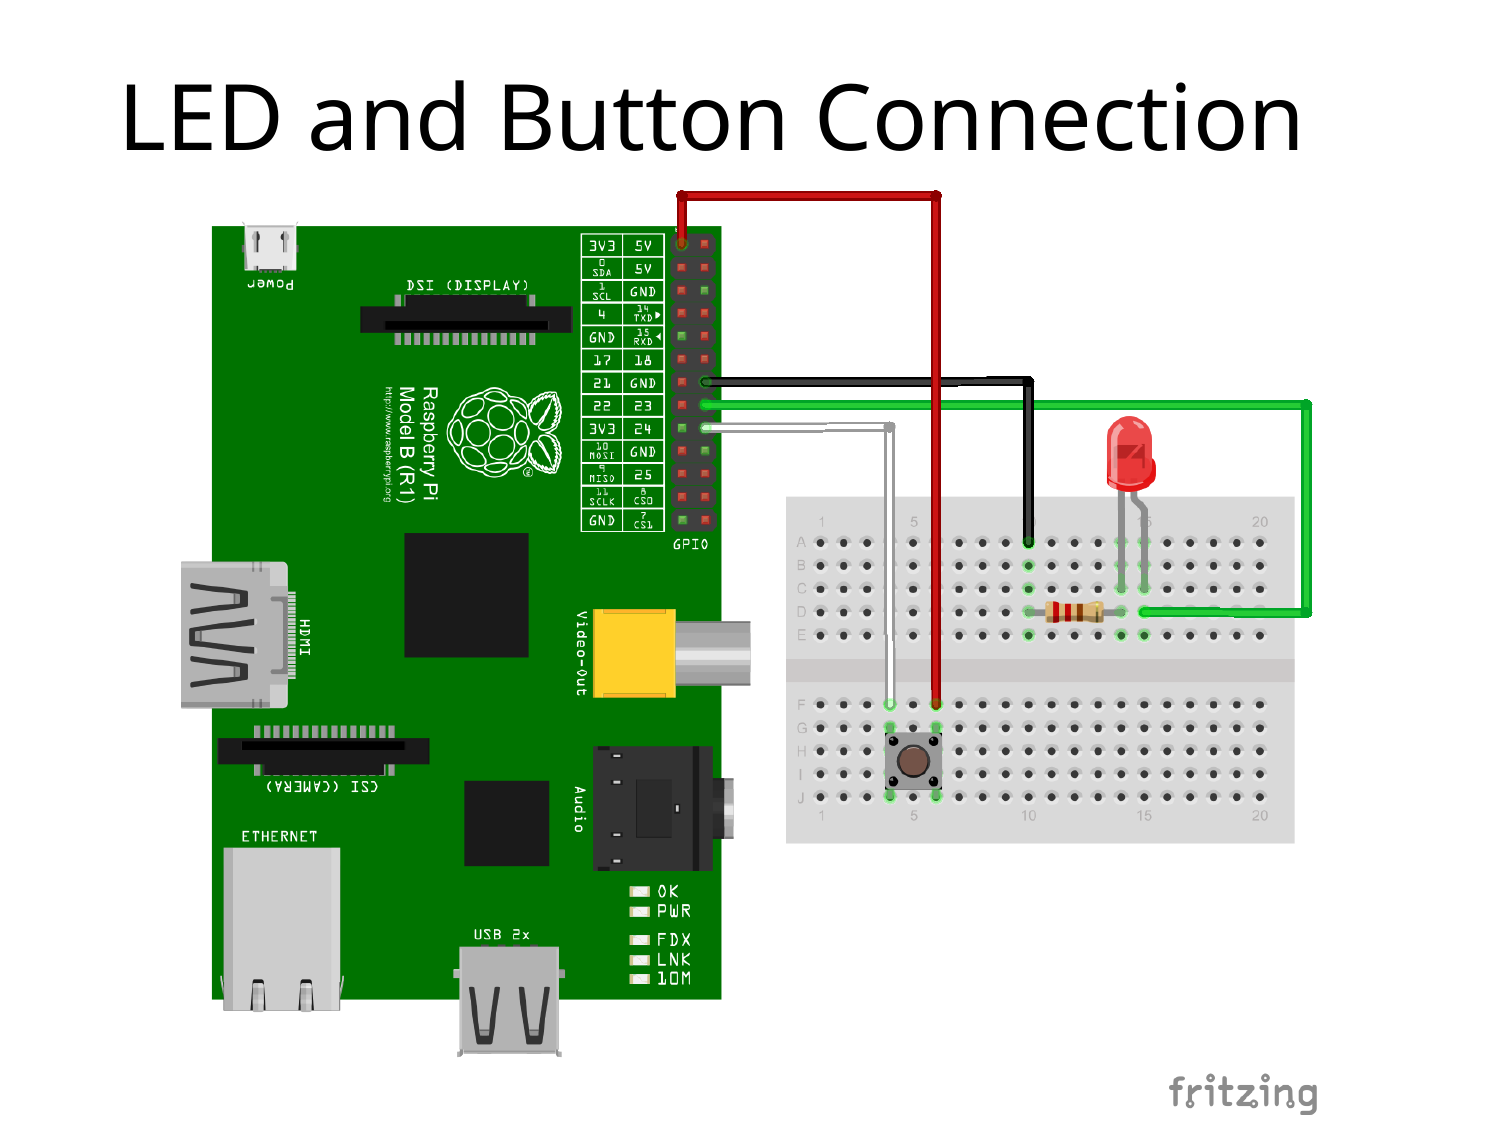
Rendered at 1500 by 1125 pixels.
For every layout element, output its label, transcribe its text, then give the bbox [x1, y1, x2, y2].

title LED and Button Connection [103, 12, 1397, 230]
picture [181, 185, 1319, 1115]
